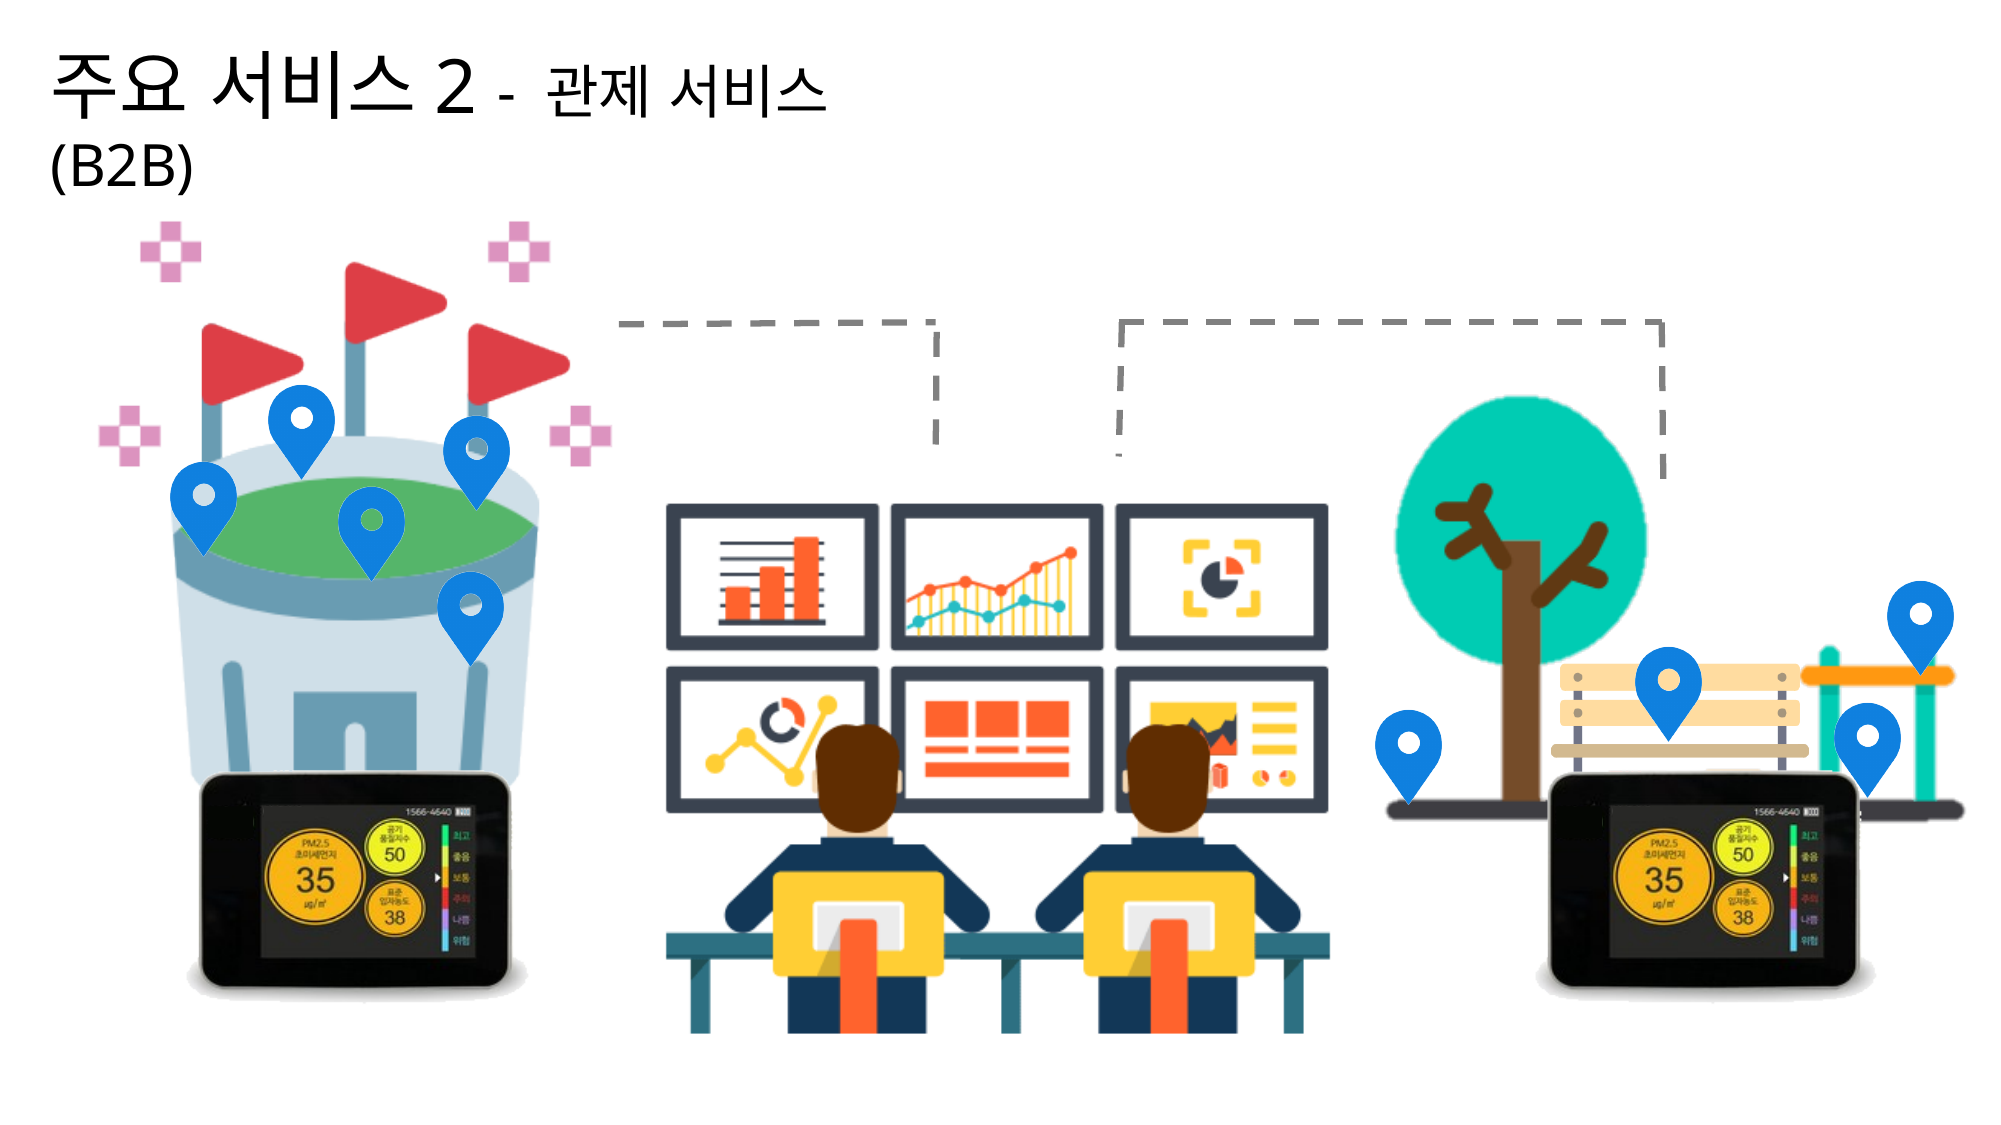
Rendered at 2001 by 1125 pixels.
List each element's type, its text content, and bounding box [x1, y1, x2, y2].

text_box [1530, 711, 1884, 1048]
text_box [1118, 321, 1123, 457]
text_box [182, 711, 535, 1048]
picture [55, 187, 2000, 1057]
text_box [618, 321, 936, 325]
text_box 주요 서비스2 - 관제 서비스(B2B) [35, 31, 971, 296]
